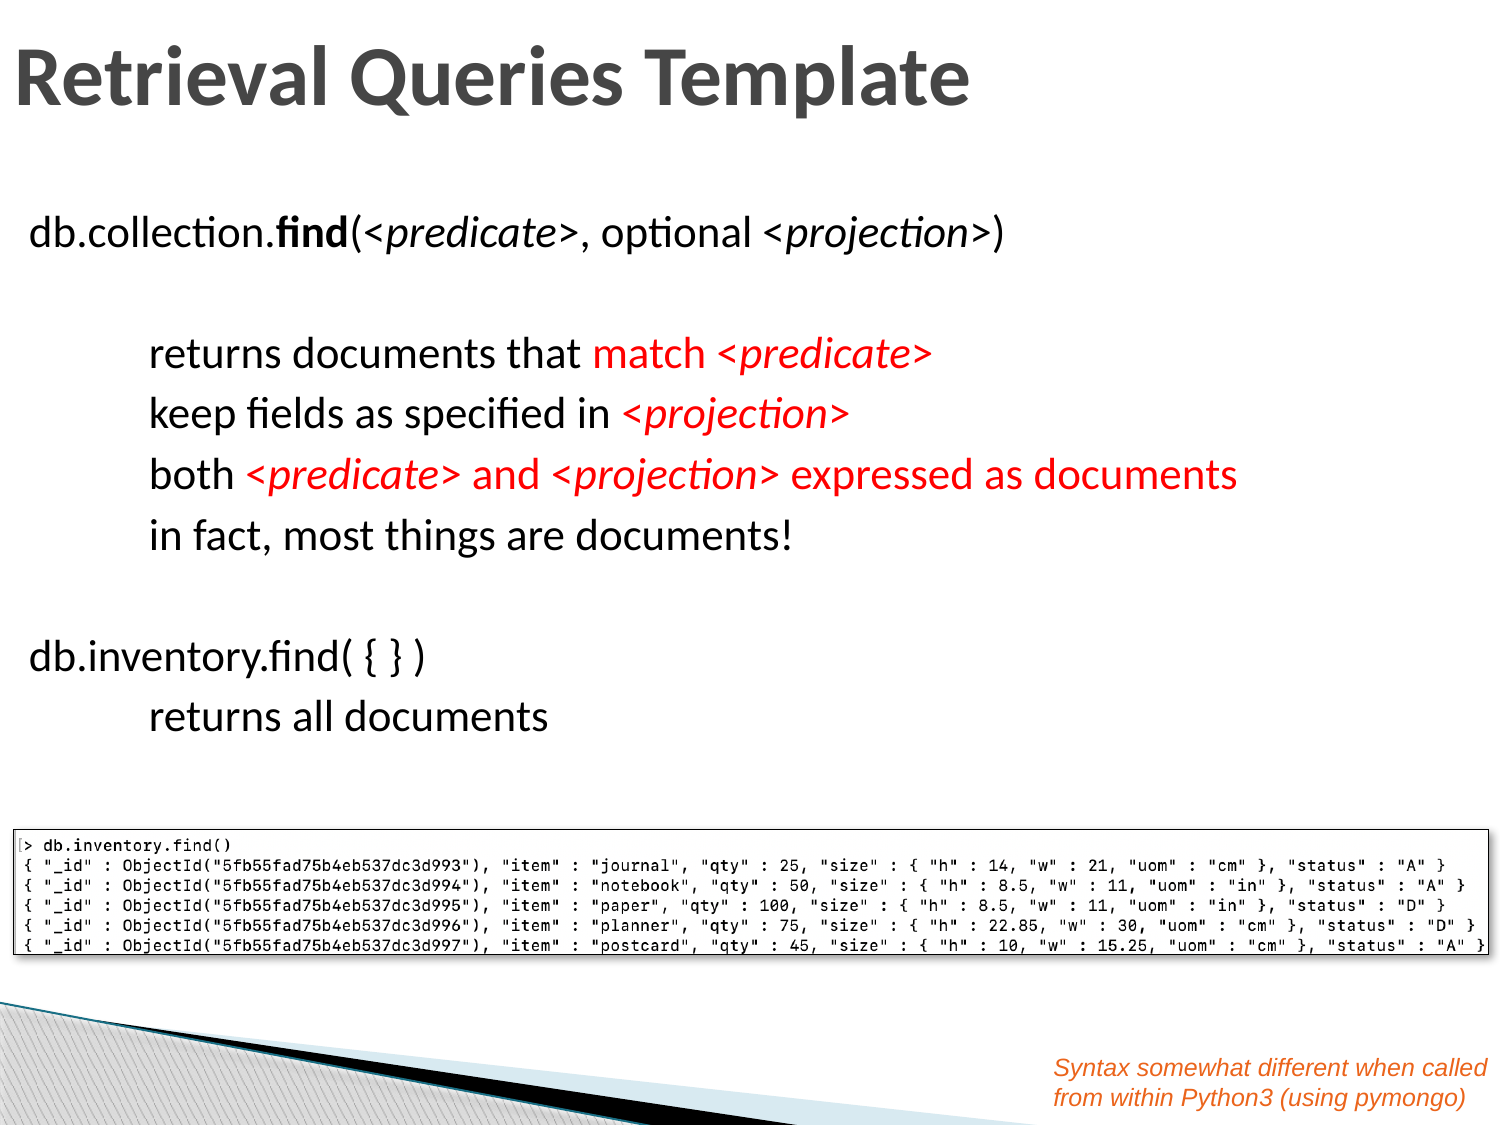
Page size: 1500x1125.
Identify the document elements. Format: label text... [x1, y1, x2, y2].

text_box Syntax somewhat different when called from within Python3 (using pymongo) [1038, 1044, 1500, 1119]
list db.collection.find(<predicate>, optional <projection>) returns documents that match <predicate> keep fields as specified in <projection> both <predicate> and <projection> expressed as documents in fact, most things are documents! db.inventory.find( { } ) returns all documents [13, 194, 1365, 752]
title Retrieval Queries Template [0, 1, 1350, 142]
picture [13, 829, 1490, 955]
text_box a b a c d b [0, 1006, 633, 1125]
